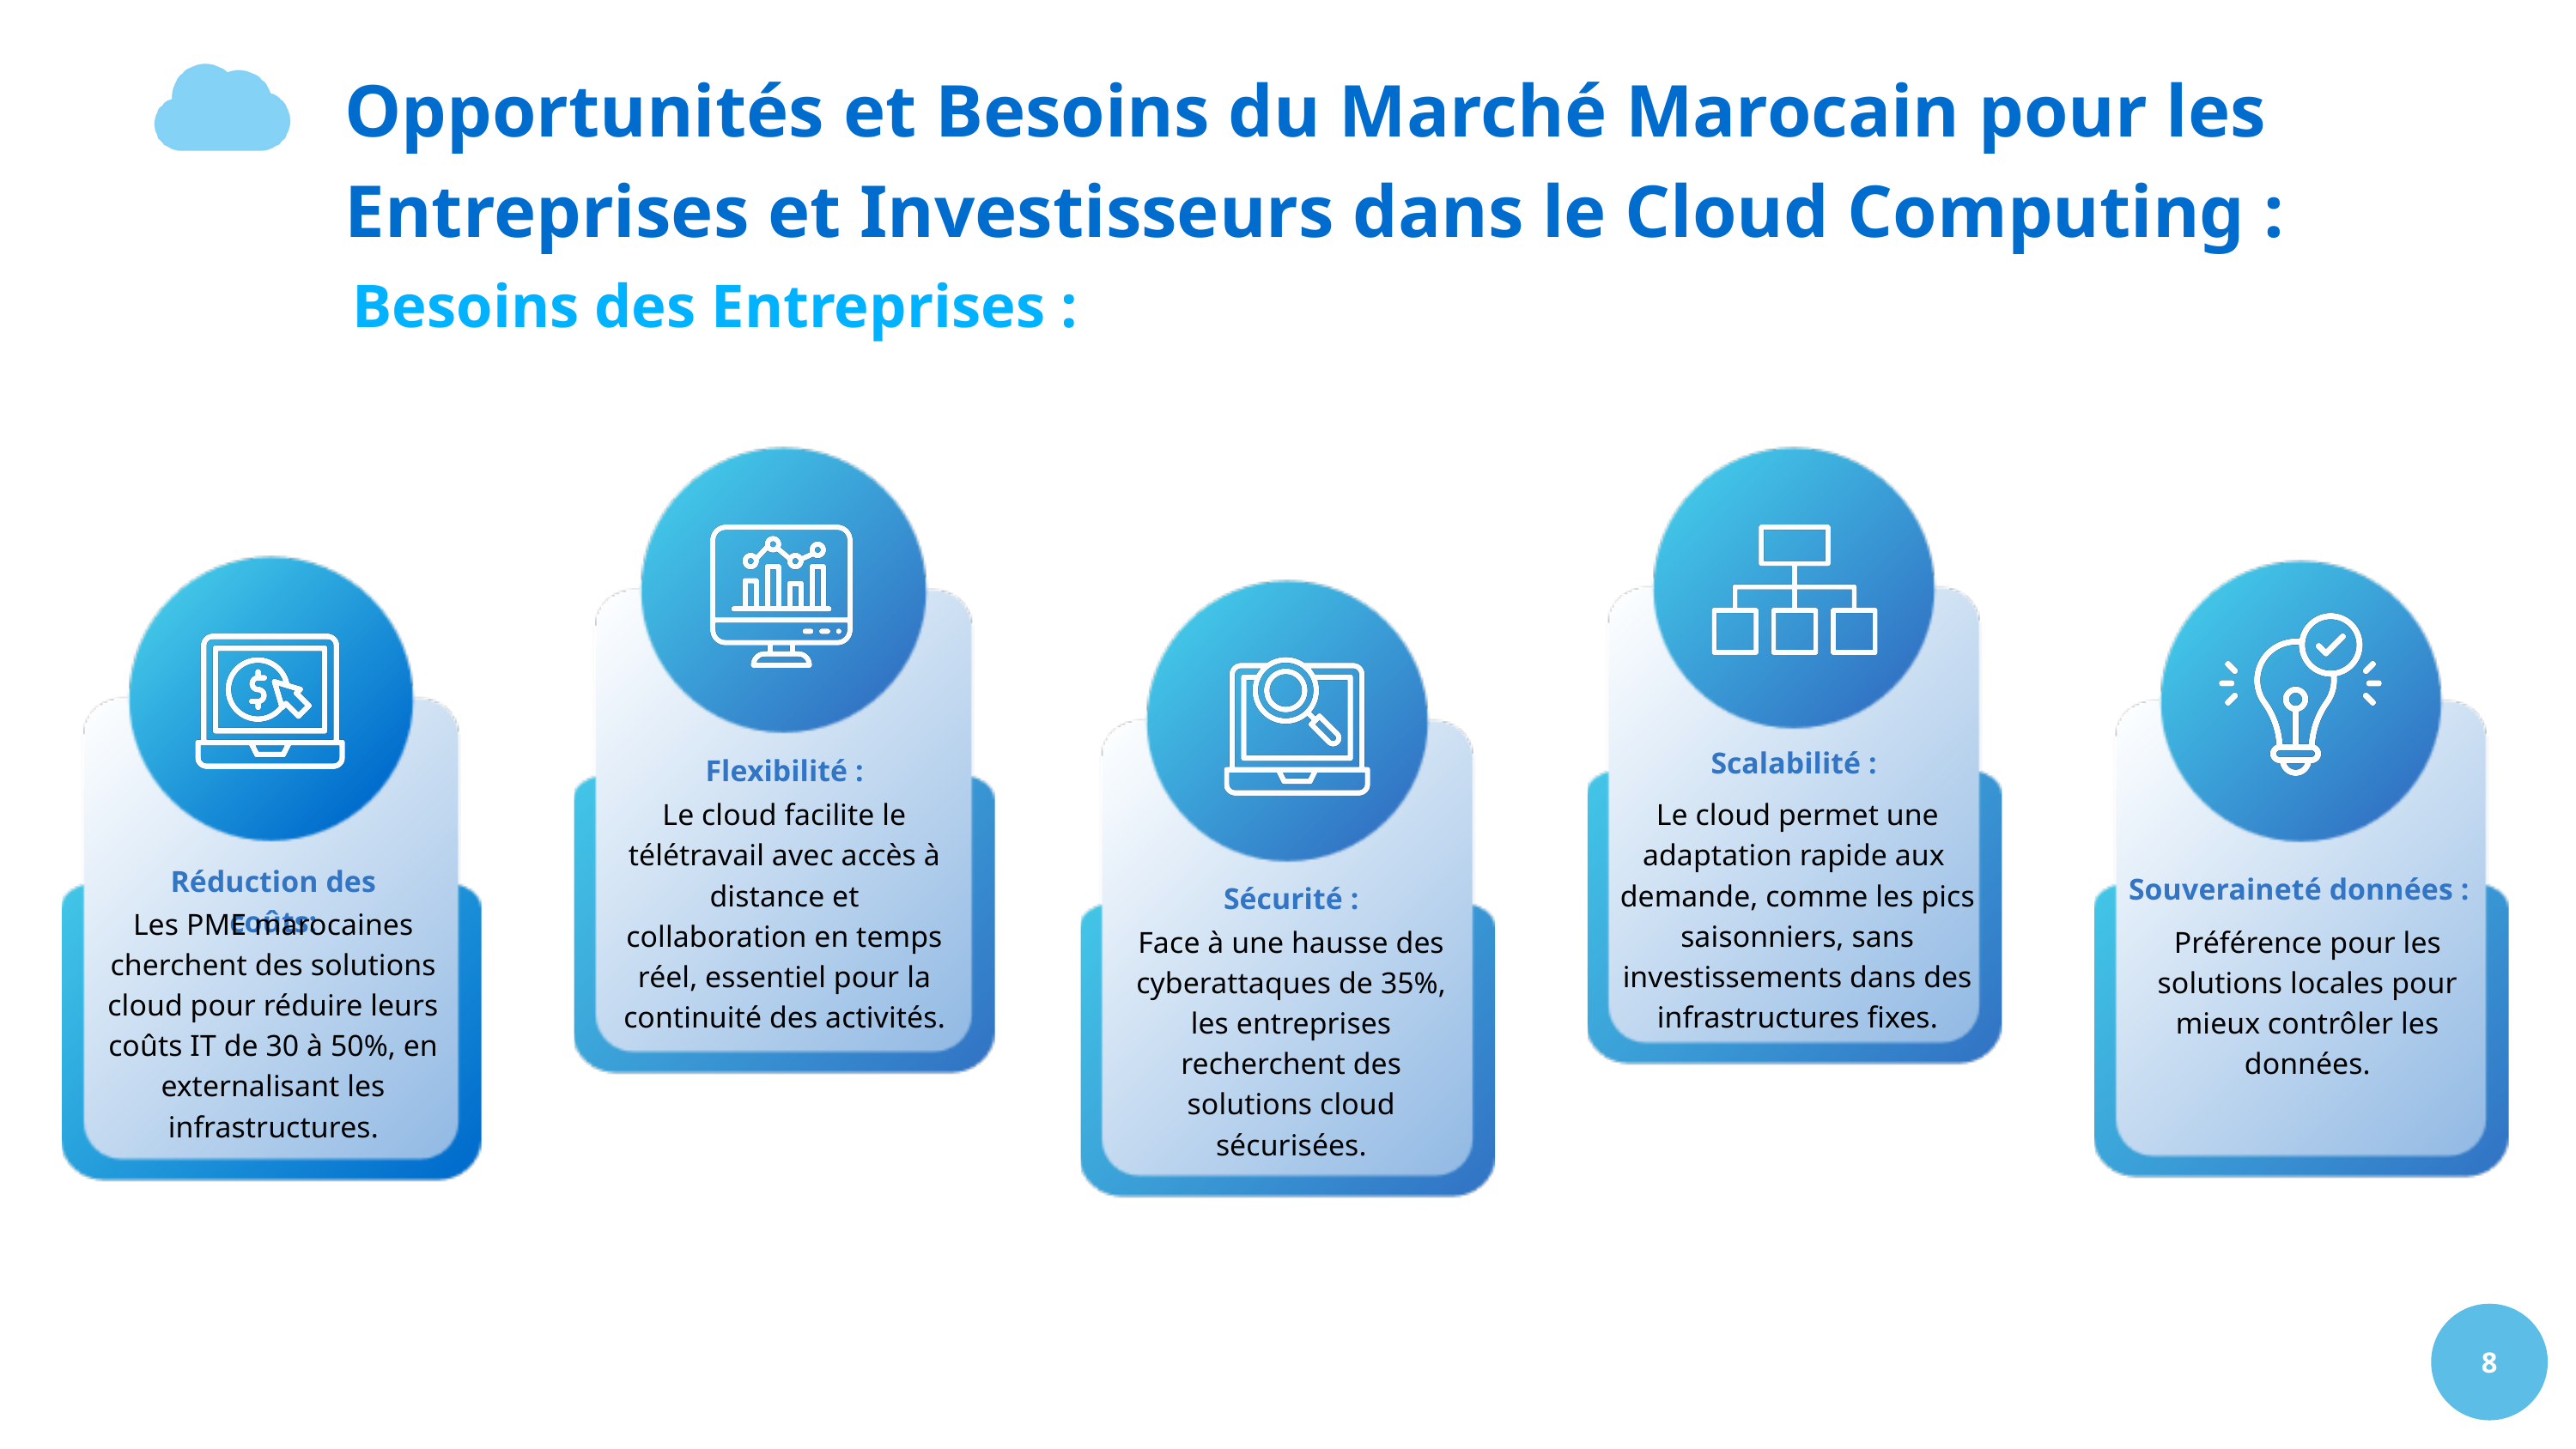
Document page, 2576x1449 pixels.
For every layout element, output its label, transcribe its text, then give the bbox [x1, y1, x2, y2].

text_box Les PME marocaines cherchent des solutions cloud pour réduire leurs coûts IT de 30 à 50%, en externalisant les infrastructures. [106, 900, 440, 1143]
text_box [710, 524, 853, 668]
text_box [62, 555, 482, 1184]
text_box [1711, 524, 1878, 655]
text_box Besoins des Entreprises : [352, 287, 2242, 340]
text_box [195, 634, 345, 769]
text_box Sécurité : [1142, 874, 1441, 915]
text_box [574, 446, 995, 1077]
text_box Le cloud facilite le télétravail avec accès à distance et collaboration en temps réel, essentiel pour la continuité des activités. [617, 791, 952, 1034]
text_box Scalabilité : [1649, 738, 1947, 779]
text_box Réduction des coûts: [124, 857, 422, 900]
text_box Opportunités et Besoins du Marché Marocain pour les Entreprises et Investisseurs dans le Cloud Computing : [344, 52, 2554, 252]
text_box [2219, 613, 2382, 776]
text_box [1080, 579, 1496, 1200]
text_box Préférence pour les solutions locales pour mieux contrôler les données. [2140, 919, 2475, 1081]
text_box [1224, 655, 1370, 796]
text_box Face à une hausse des cyberattaques de 35%, les entreprises recherchent des solutions cloud sécurisées. [1124, 919, 1459, 1161]
text_box Le cloud permet une adaptation rapide aux demande, comme les pics saisonniers, sans investissements dans des infrastructures fixes. [1612, 791, 1984, 1034]
text_box Souveraineté données : [2103, 865, 2502, 906]
text_box [2094, 559, 2509, 1180]
text_box Flexibilité : [635, 747, 934, 788]
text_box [2431, 1303, 2549, 1421]
text_box [1587, 446, 2002, 1067]
text_box [144, 29, 300, 185]
